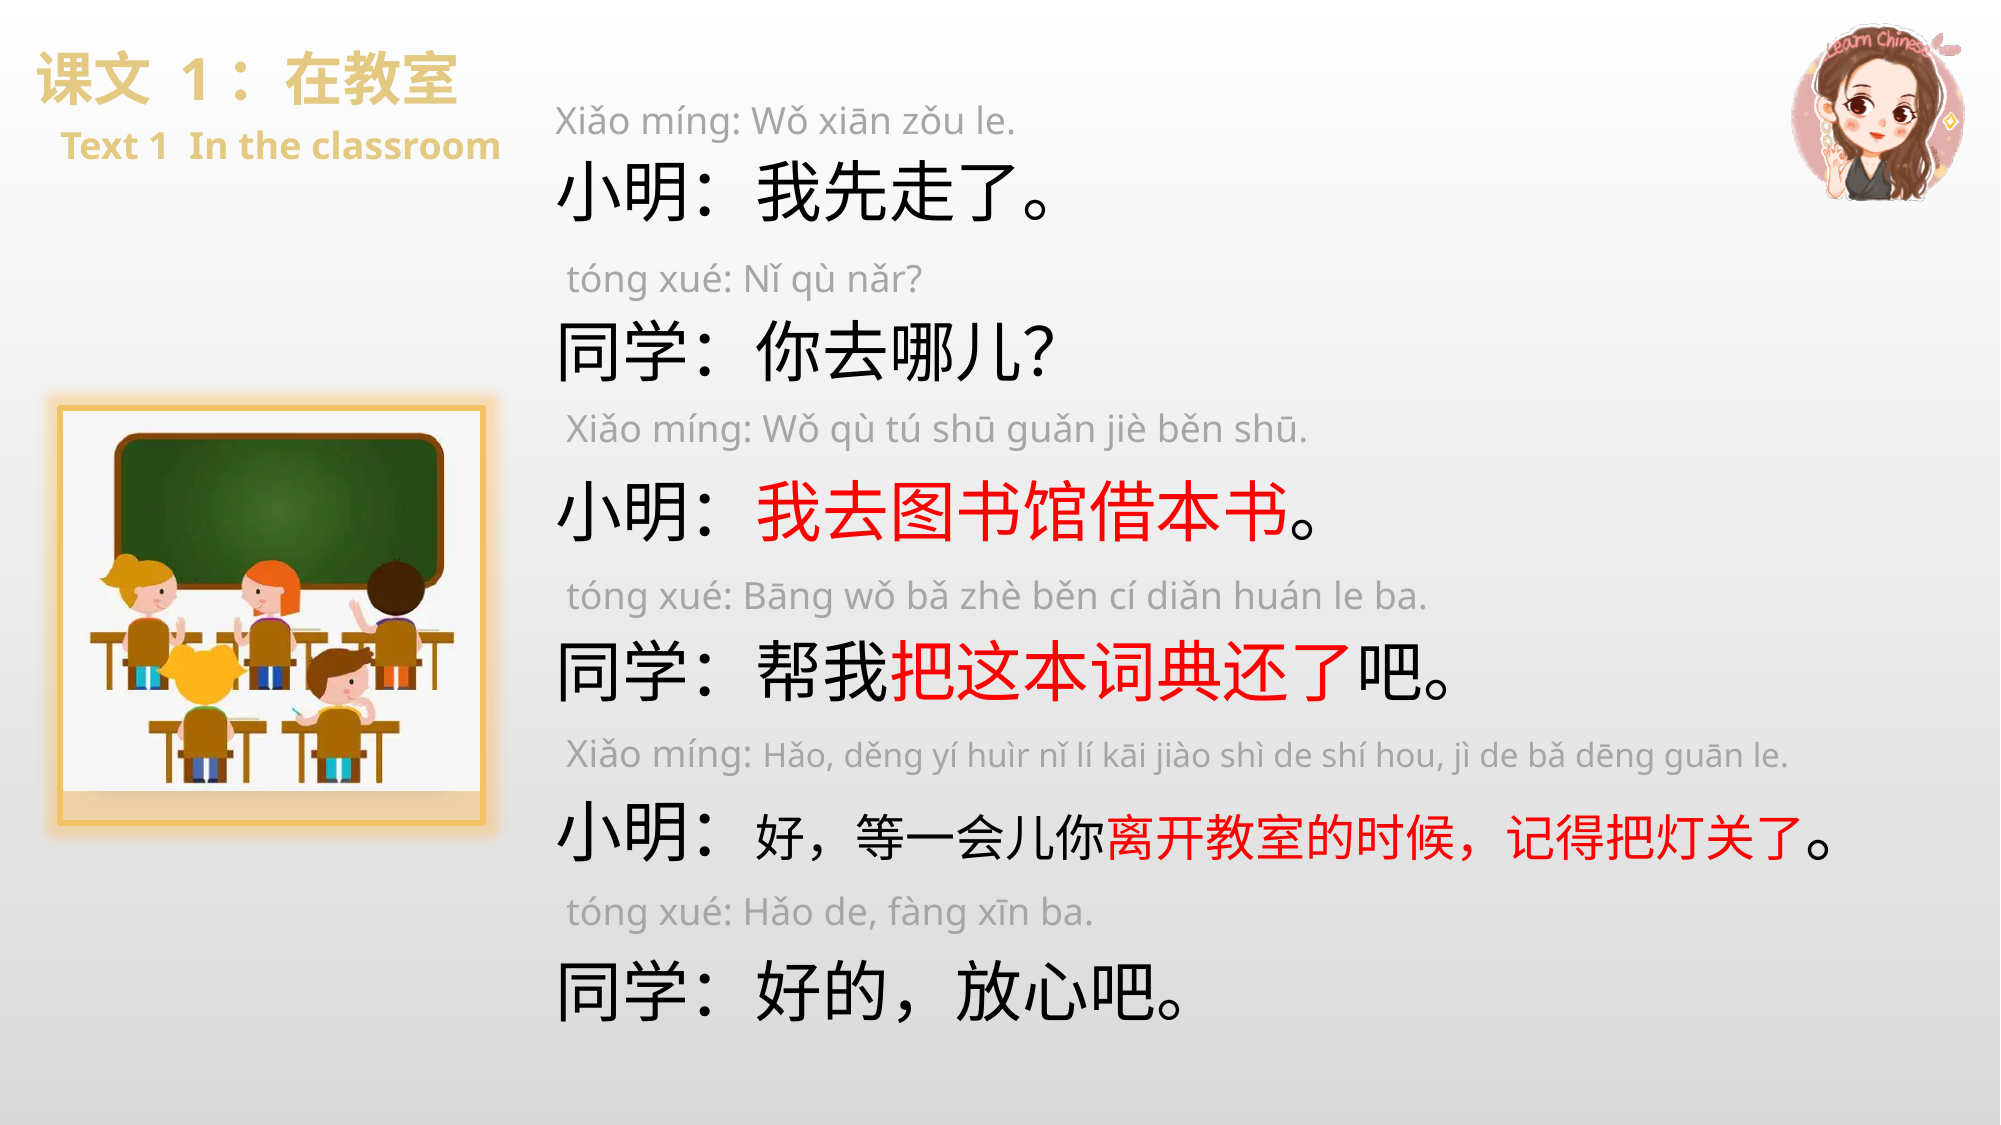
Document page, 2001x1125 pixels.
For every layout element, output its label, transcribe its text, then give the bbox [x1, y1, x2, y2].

text_box Xiǎo míng: Wǒ xiān zǒu le. [540, 89, 1758, 150]
text_box 课文 1：在教室 [20, 35, 475, 120]
text_box Text 1 In the classroom [45, 115, 518, 175]
text_box tóng xué: Bāng wǒ bǎ zhè běn cí diǎn huán le ba. [551, 564, 1927, 625]
picture [1758, 0, 1998, 240]
text_box Xiǎo míng: Wǒ qù tú shū guǎn jiè běn shū. [551, 397, 1844, 457]
text_box 小明：我先走了。 同学：你去哪儿？ 小明：我去图书馆借本书。 同学：帮我把这本词典还了吧。 小明：好，等一会儿你离开教室的时候，记得把灯关了。 同学：好的，放心吧。 [540, 62, 2000, 1037]
text_box Xiǎo míng: Hǎo, děng yí huìr nǐ lí kāi jiào shì de shí hou, jì de bǎ dēng guān le. [551, 722, 2000, 783]
picture [63, 411, 480, 821]
text_box tóng xué: Nǐ qù nǎr? [551, 248, 1925, 308]
text_box tóng xué: Hǎo de, fàng xīn ba. [551, 880, 1937, 941]
